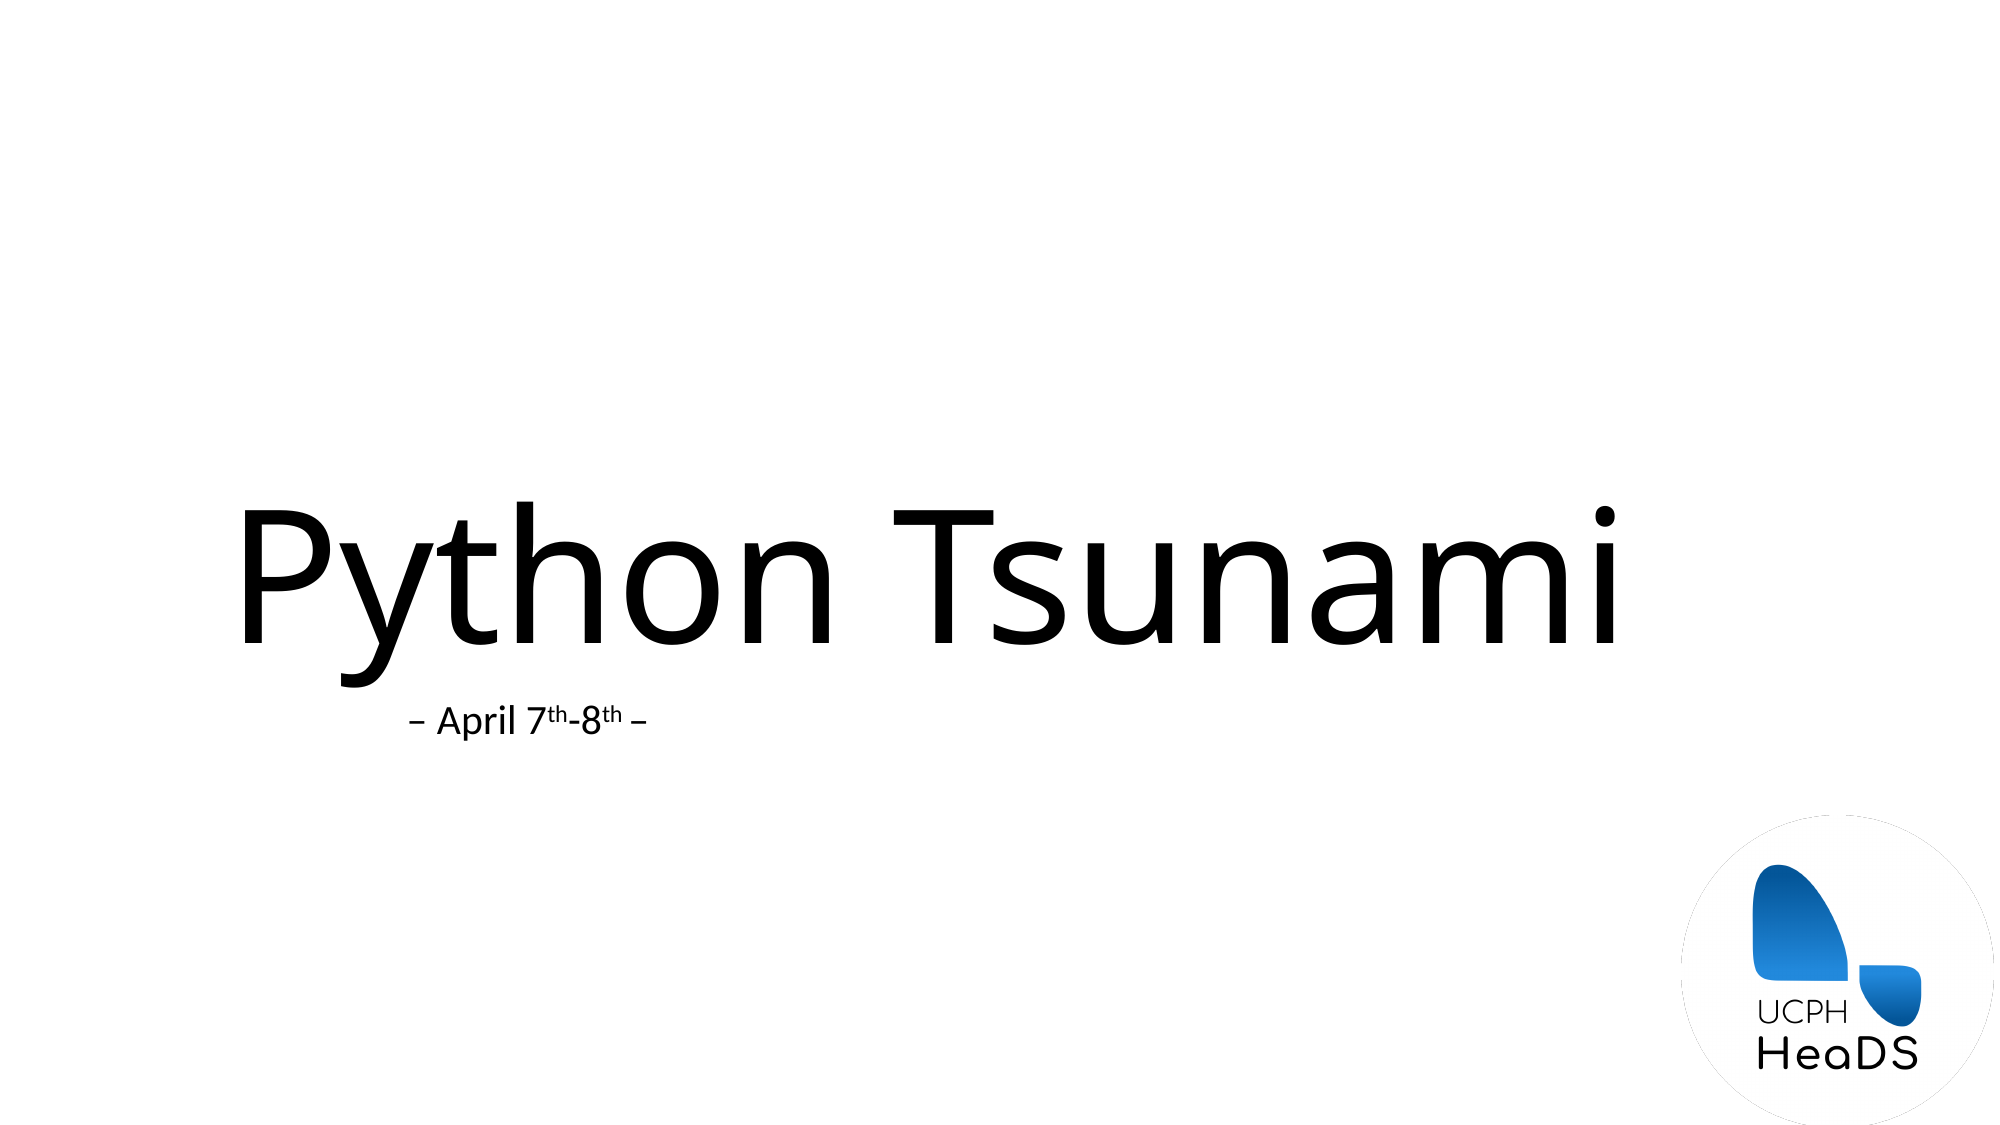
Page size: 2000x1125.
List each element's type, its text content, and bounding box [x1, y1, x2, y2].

text_box – April 7th-8th – [127, 691, 929, 814]
text_box Python Tsunami [186, 299, 1671, 691]
picture [1680, 814, 1994, 1125]
